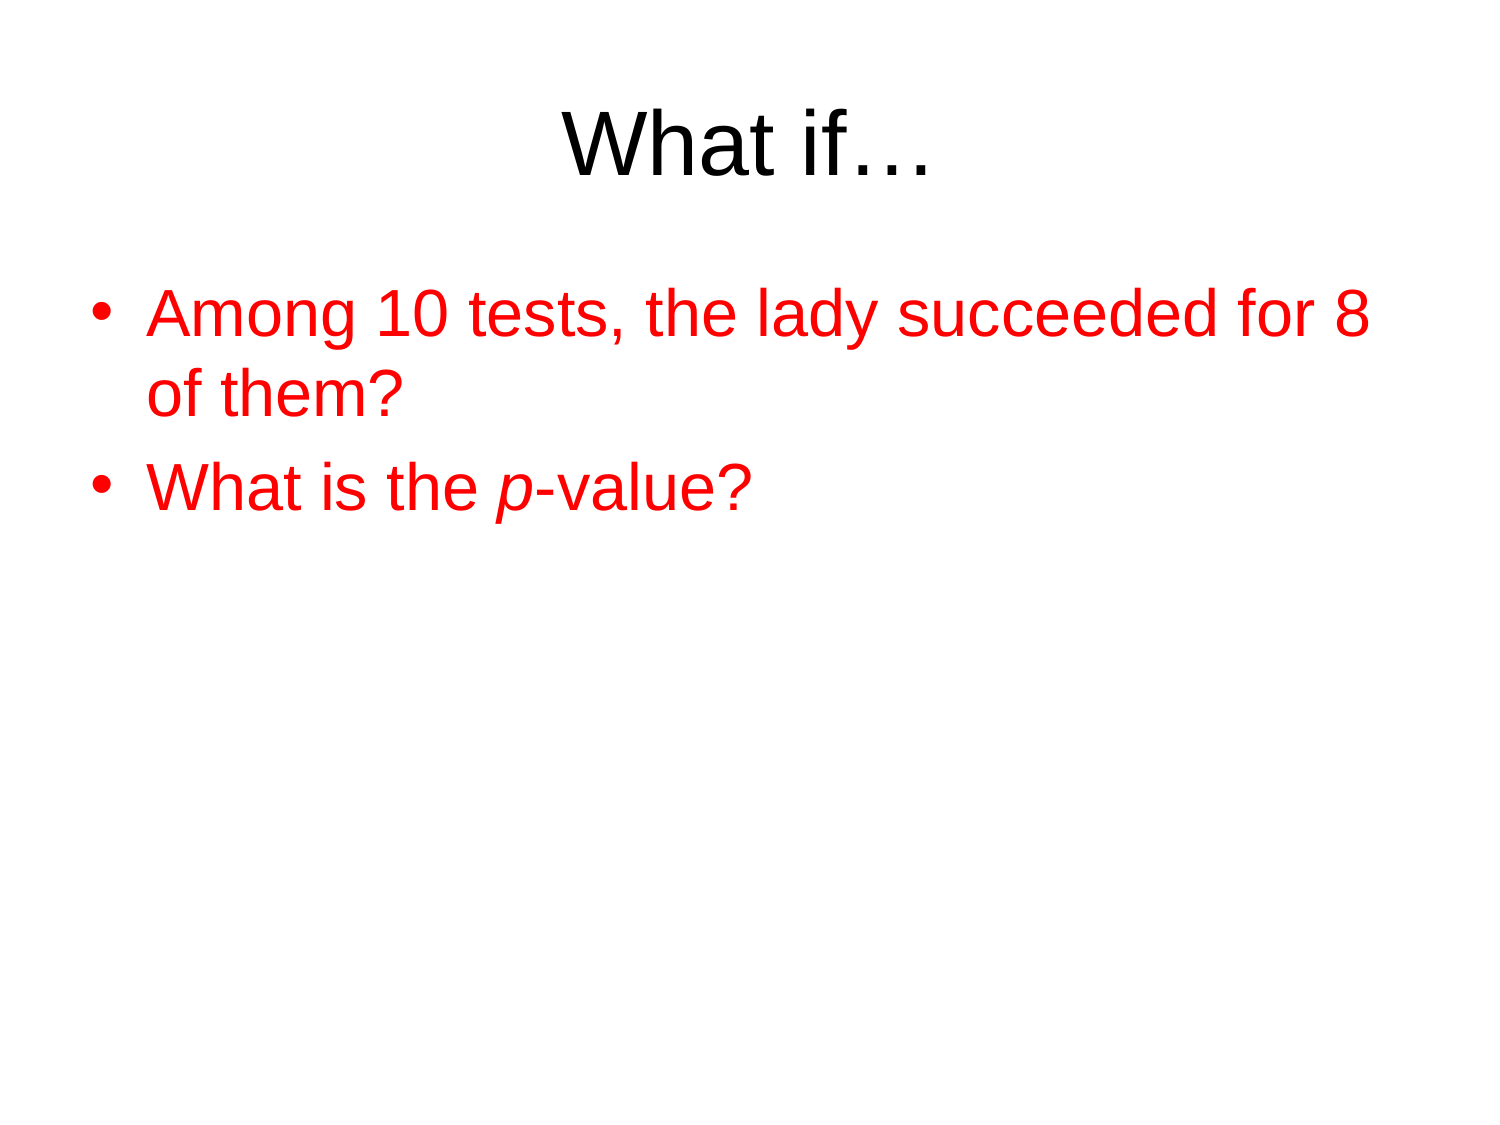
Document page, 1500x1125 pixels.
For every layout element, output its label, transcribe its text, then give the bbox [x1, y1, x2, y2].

title What if… [75, 45, 1425, 233]
list Among 10 tests, the lady succeeded for 8 of them? What is the p-value? [75, 262, 1425, 1005]
